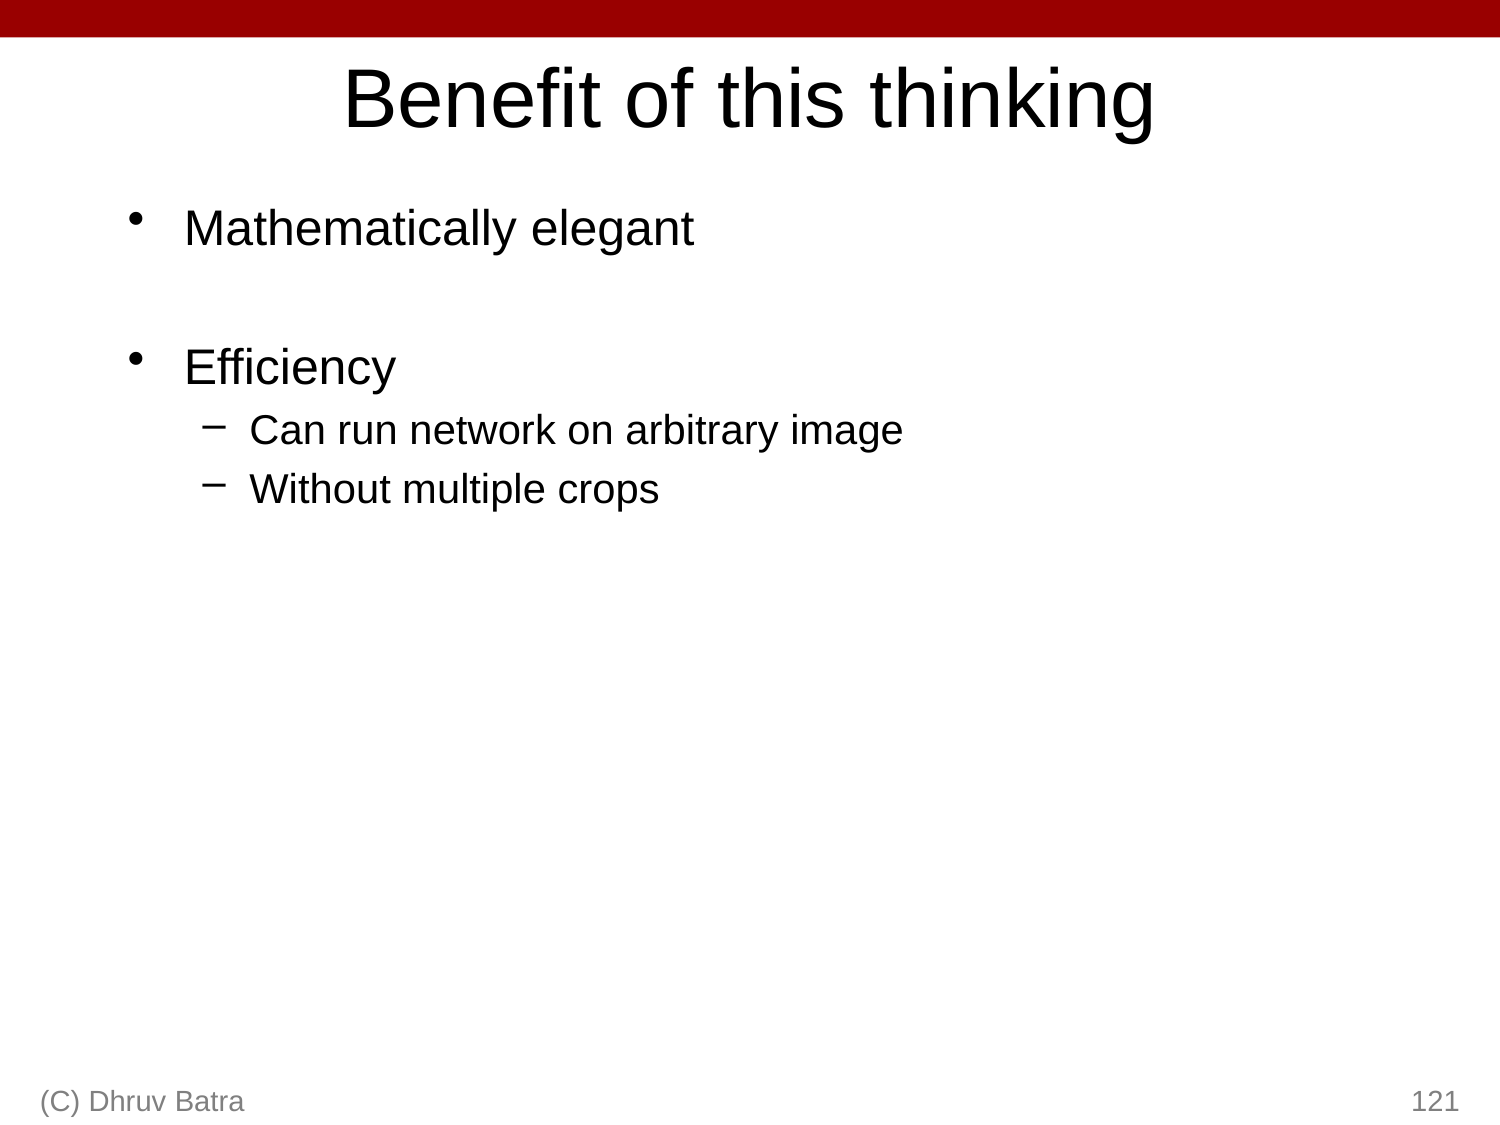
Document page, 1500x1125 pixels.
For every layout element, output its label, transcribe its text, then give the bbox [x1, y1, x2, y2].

slide_number 121 [1162, 1049, 1476, 1125]
footer (C) Dhruv Batra [24, 1049, 501, 1125]
list Mathematically elegant Efficiency Can run network on arbitrary image Without multiple crops [112, 187, 1388, 1051]
title Benefit of this thinking [112, 37, 1388, 151]
